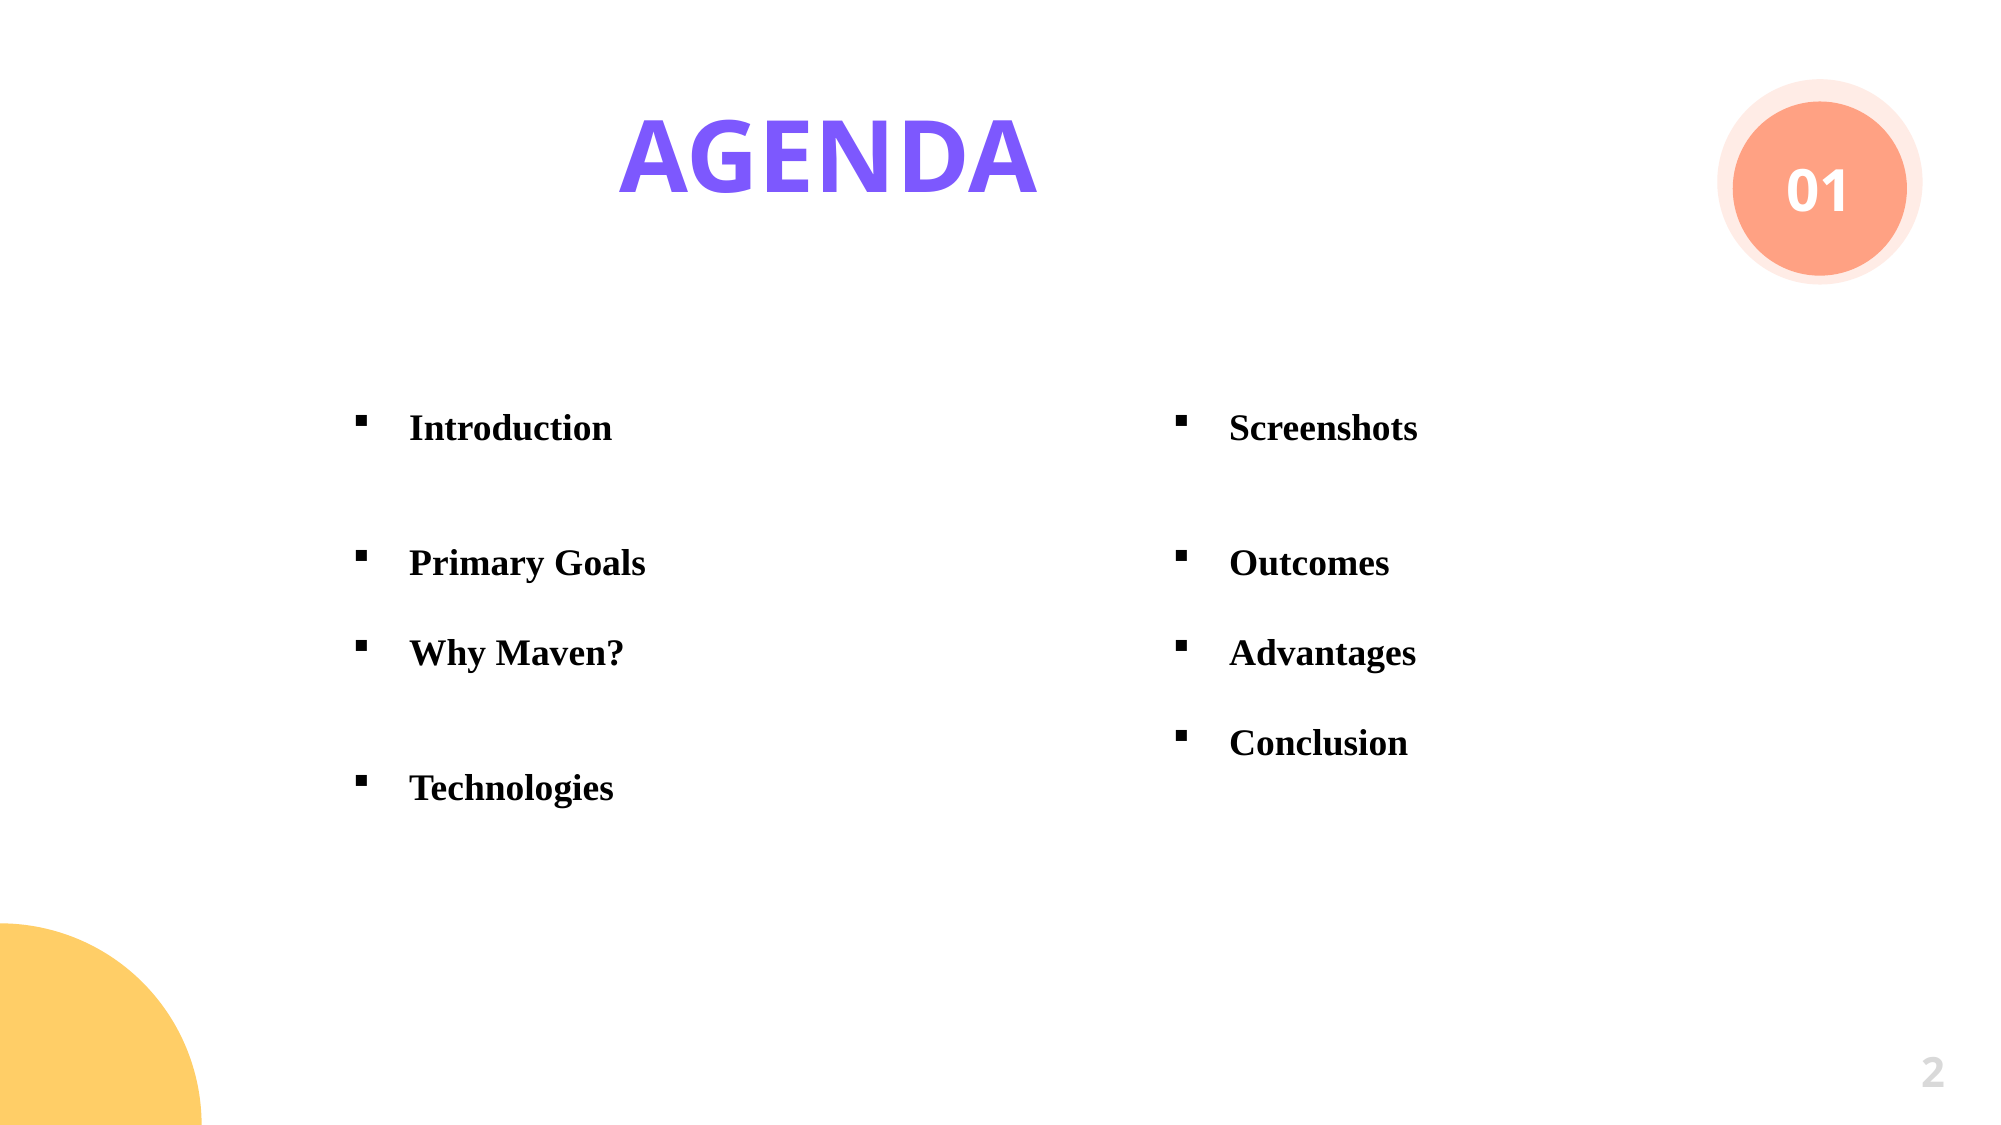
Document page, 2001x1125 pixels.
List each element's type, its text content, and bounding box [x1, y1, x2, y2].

text_box Screenshots Outcomes Advantages Conclusion [1158, 507, 1820, 861]
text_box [604, 79, 1923, 507]
text_box [0, 922, 203, 1125]
text_box Introduction Primary Goals Why Maven? Technologies [338, 395, 1000, 906]
